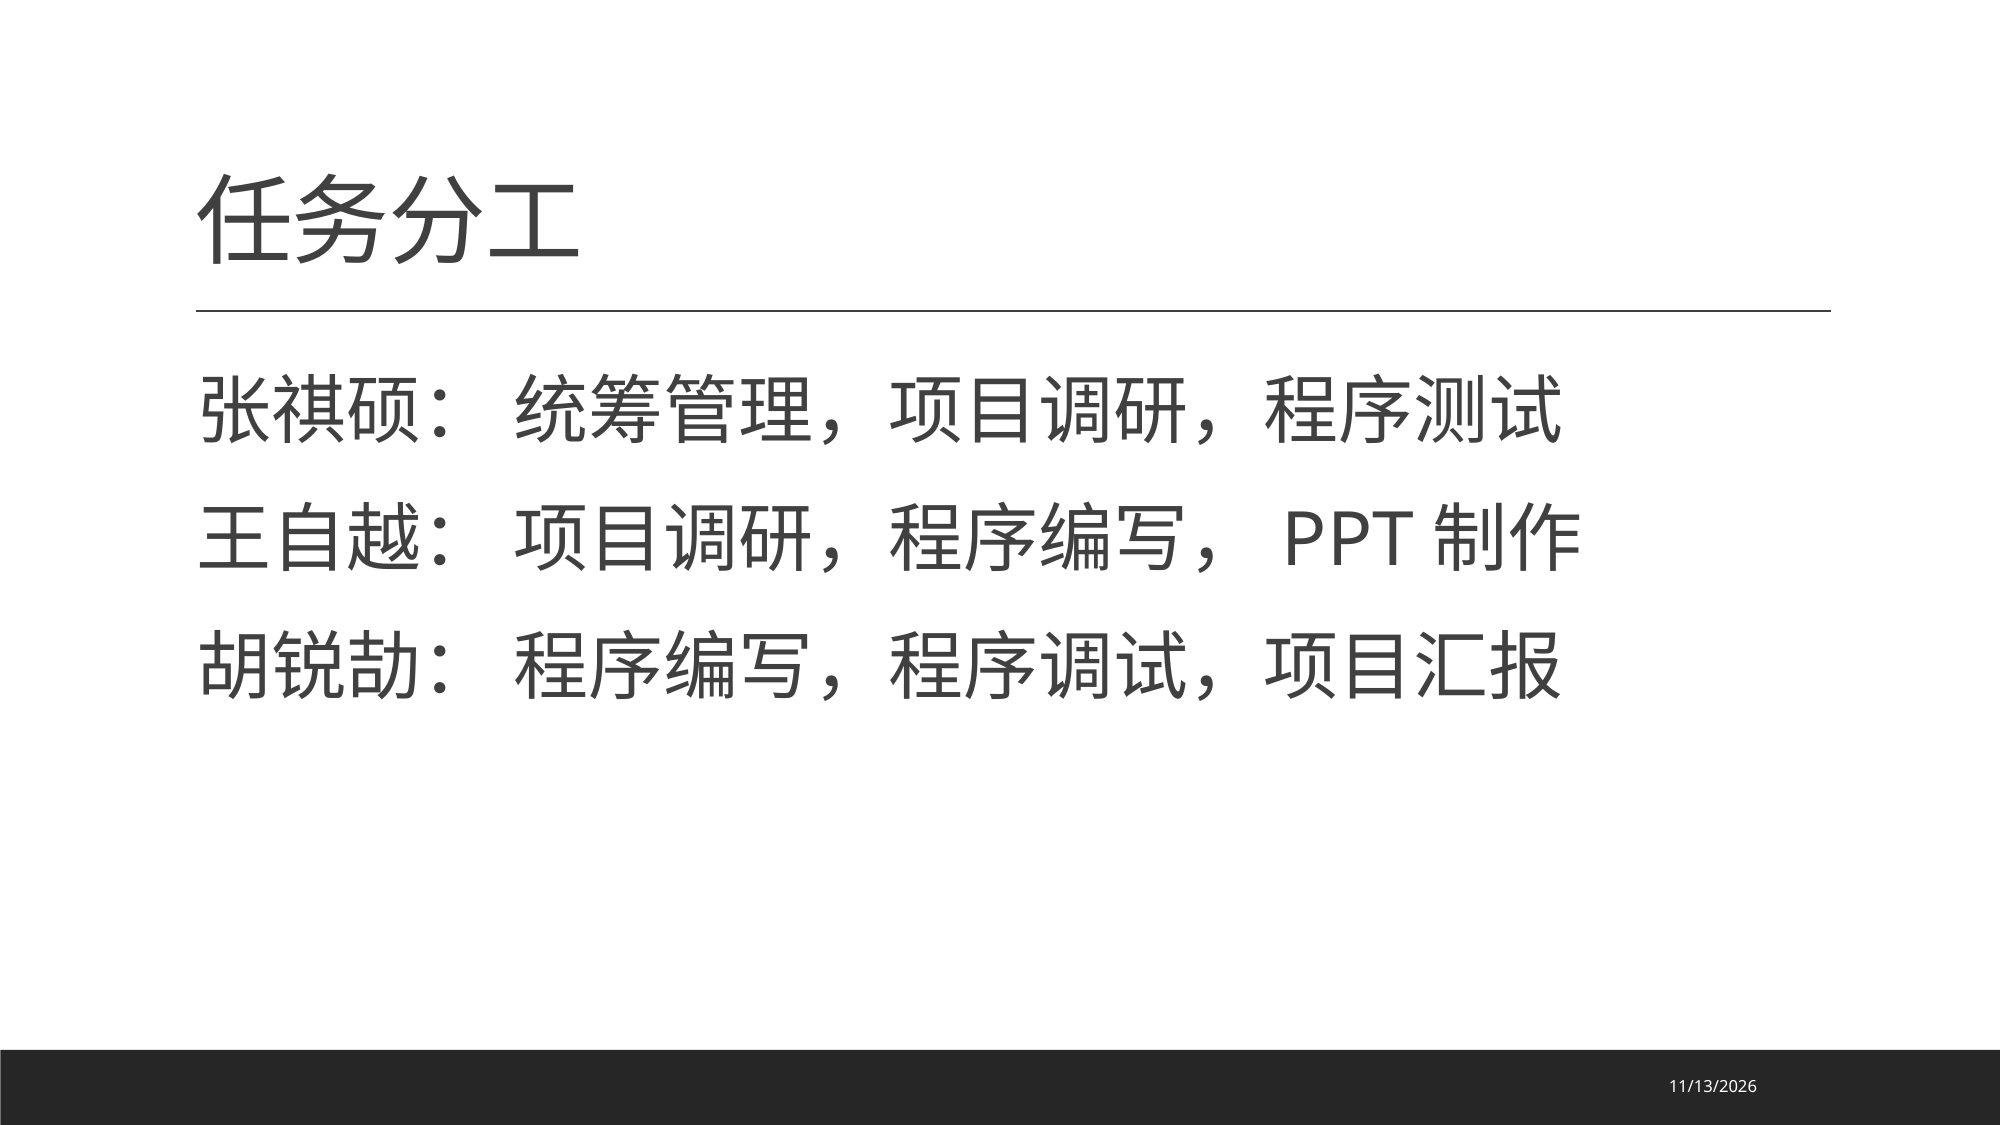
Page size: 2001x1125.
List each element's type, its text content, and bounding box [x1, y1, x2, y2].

list 张祺硕： 统筹管理，项目调研，程序测试 王自越： 项目调研，程序编写，PPT制作 胡锐劼： 程序编写，程序调试，项目汇报 [180, 345, 1830, 963]
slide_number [1348, 1057, 1773, 1118]
title 任务分工 [180, 47, 1830, 285]
